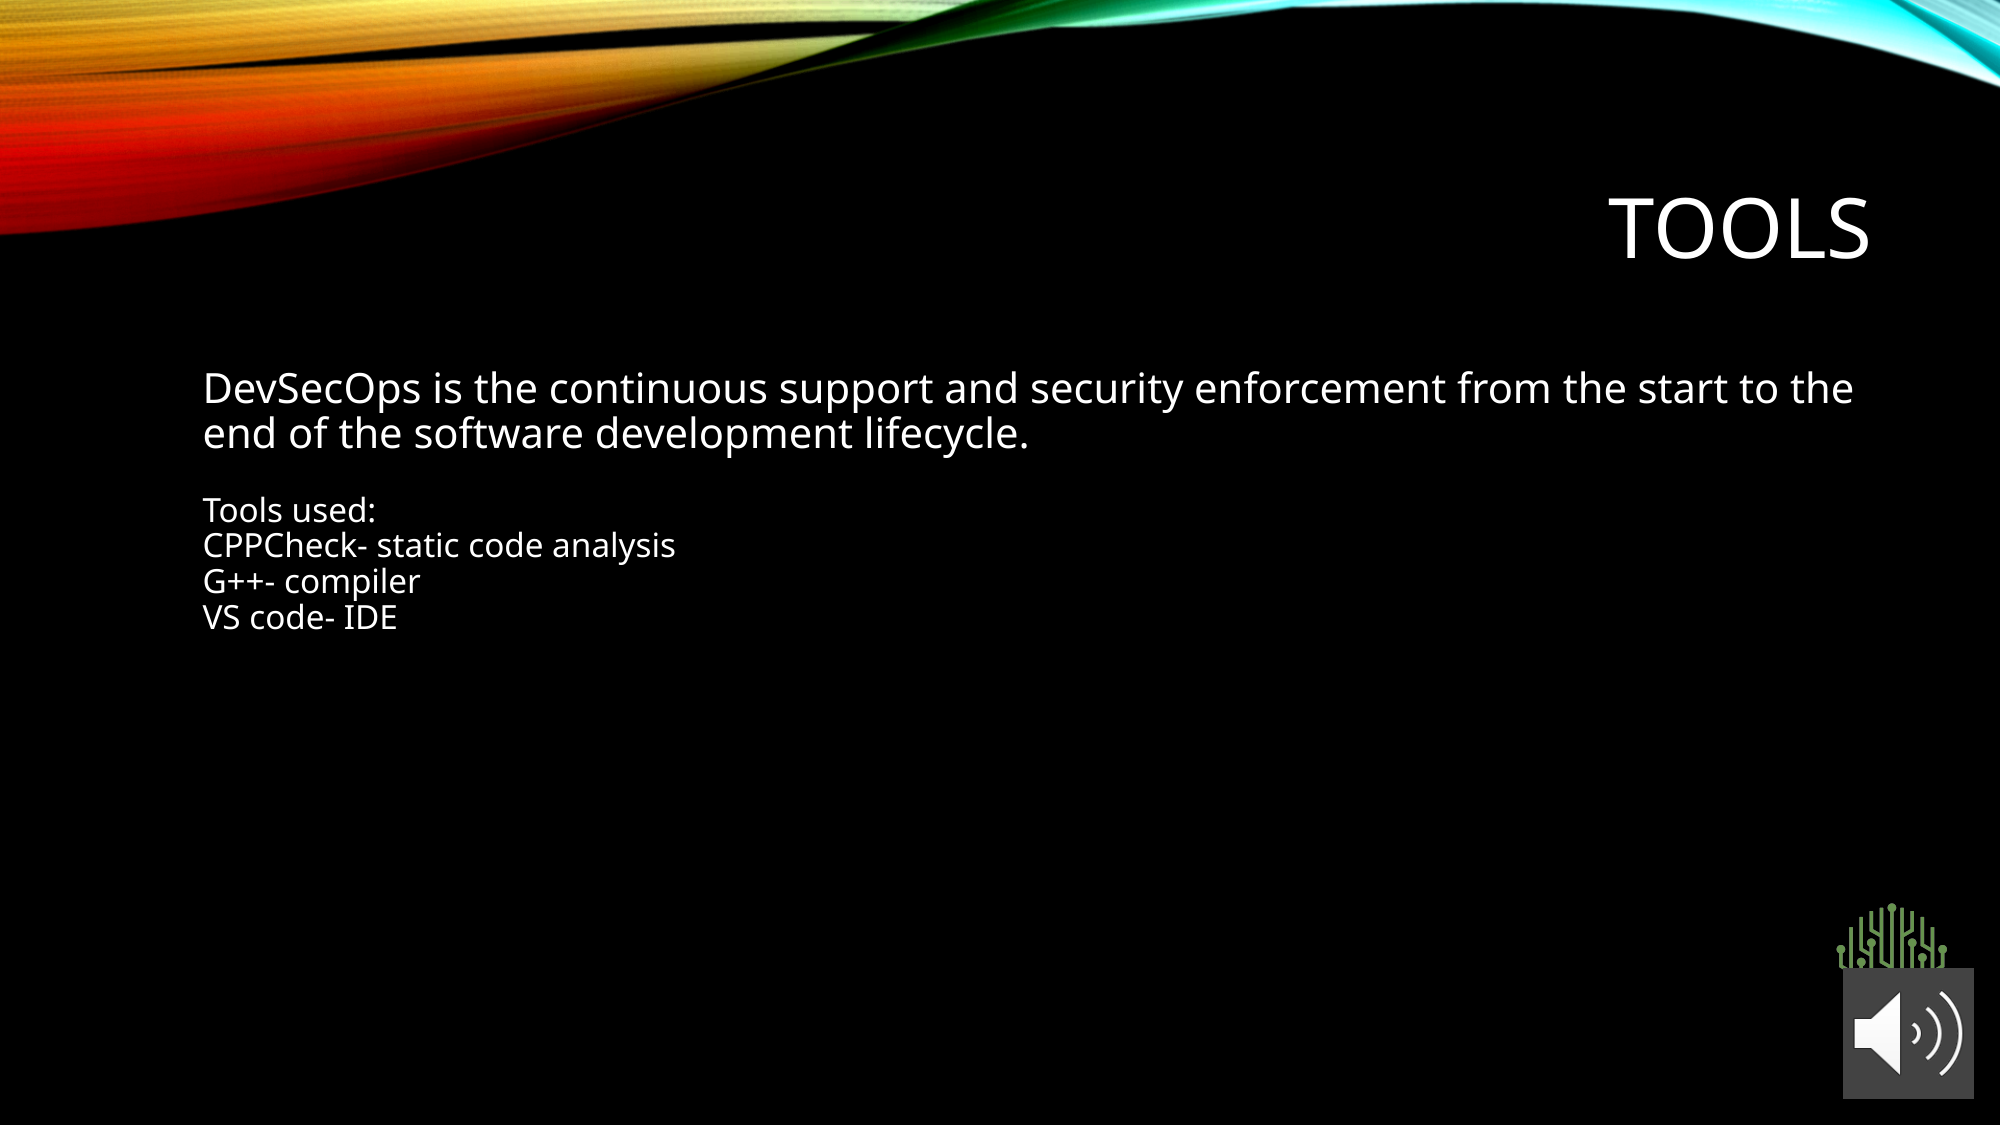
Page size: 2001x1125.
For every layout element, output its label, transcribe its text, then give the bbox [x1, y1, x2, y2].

title TOOLS [474, 125, 1888, 338]
picture [1817, 892, 1976, 1101]
list DevSecOps is the continuous support and security enforcement from the start to the end of the software development lifecycle. Tools used: CPPCheck- static code analysis G++- compiler VS code- IDE [112, 360, 1888, 1021]
picture [0, 0, 2000, 237]
